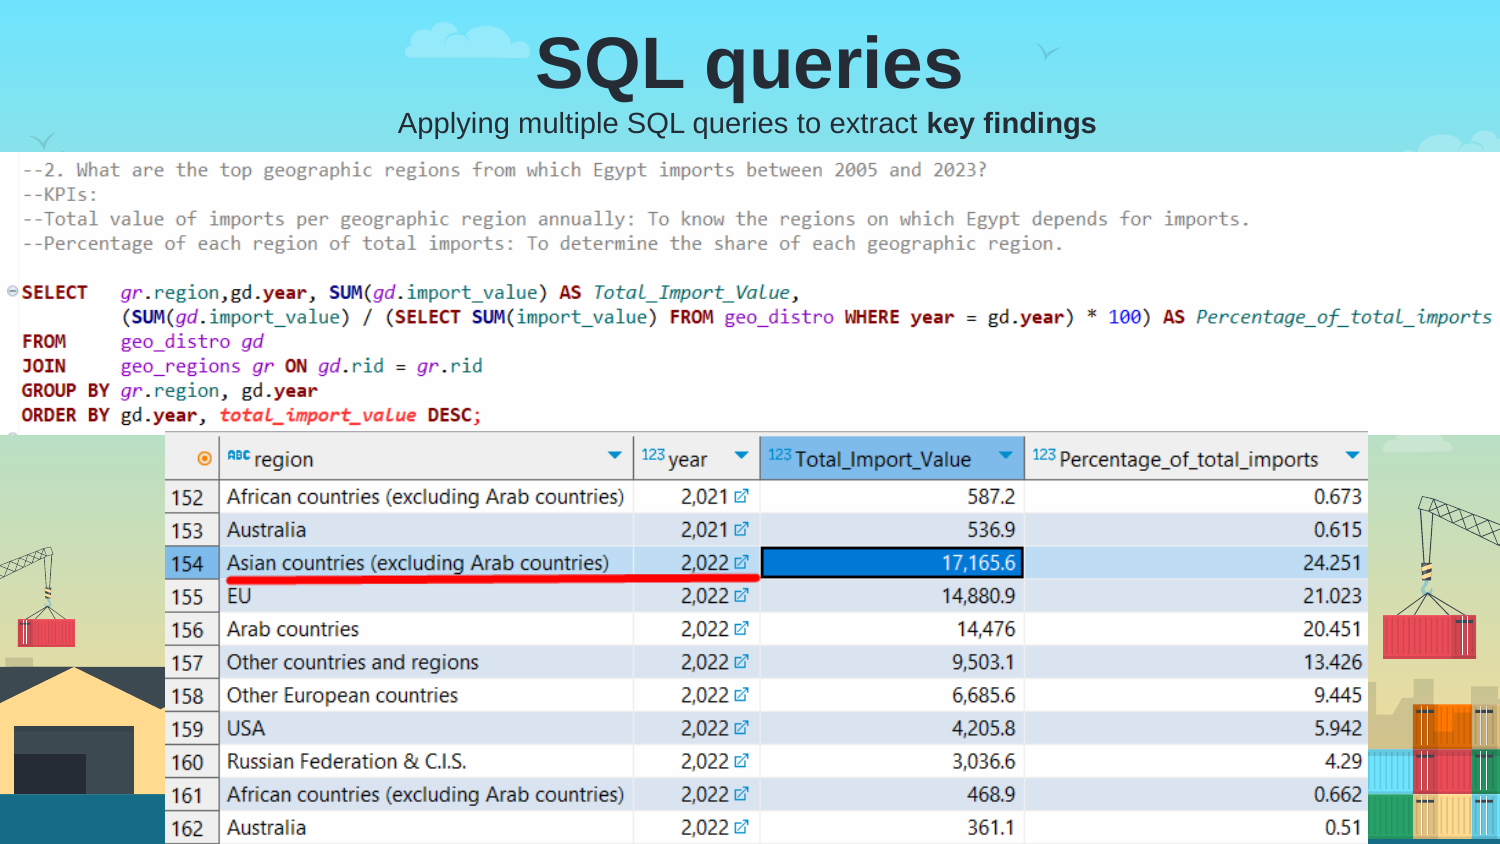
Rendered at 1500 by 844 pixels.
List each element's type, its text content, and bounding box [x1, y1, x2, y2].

picture [0, 152, 1500, 844]
subtitle Applying multiple SQL queries to extract key findings [382, 89, 1382, 150]
text_box [5, 657, 33, 665]
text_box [0, 666, 160, 795]
title SQL queries [118, 0, 1382, 95]
text_box [1374, 678, 1500, 756]
